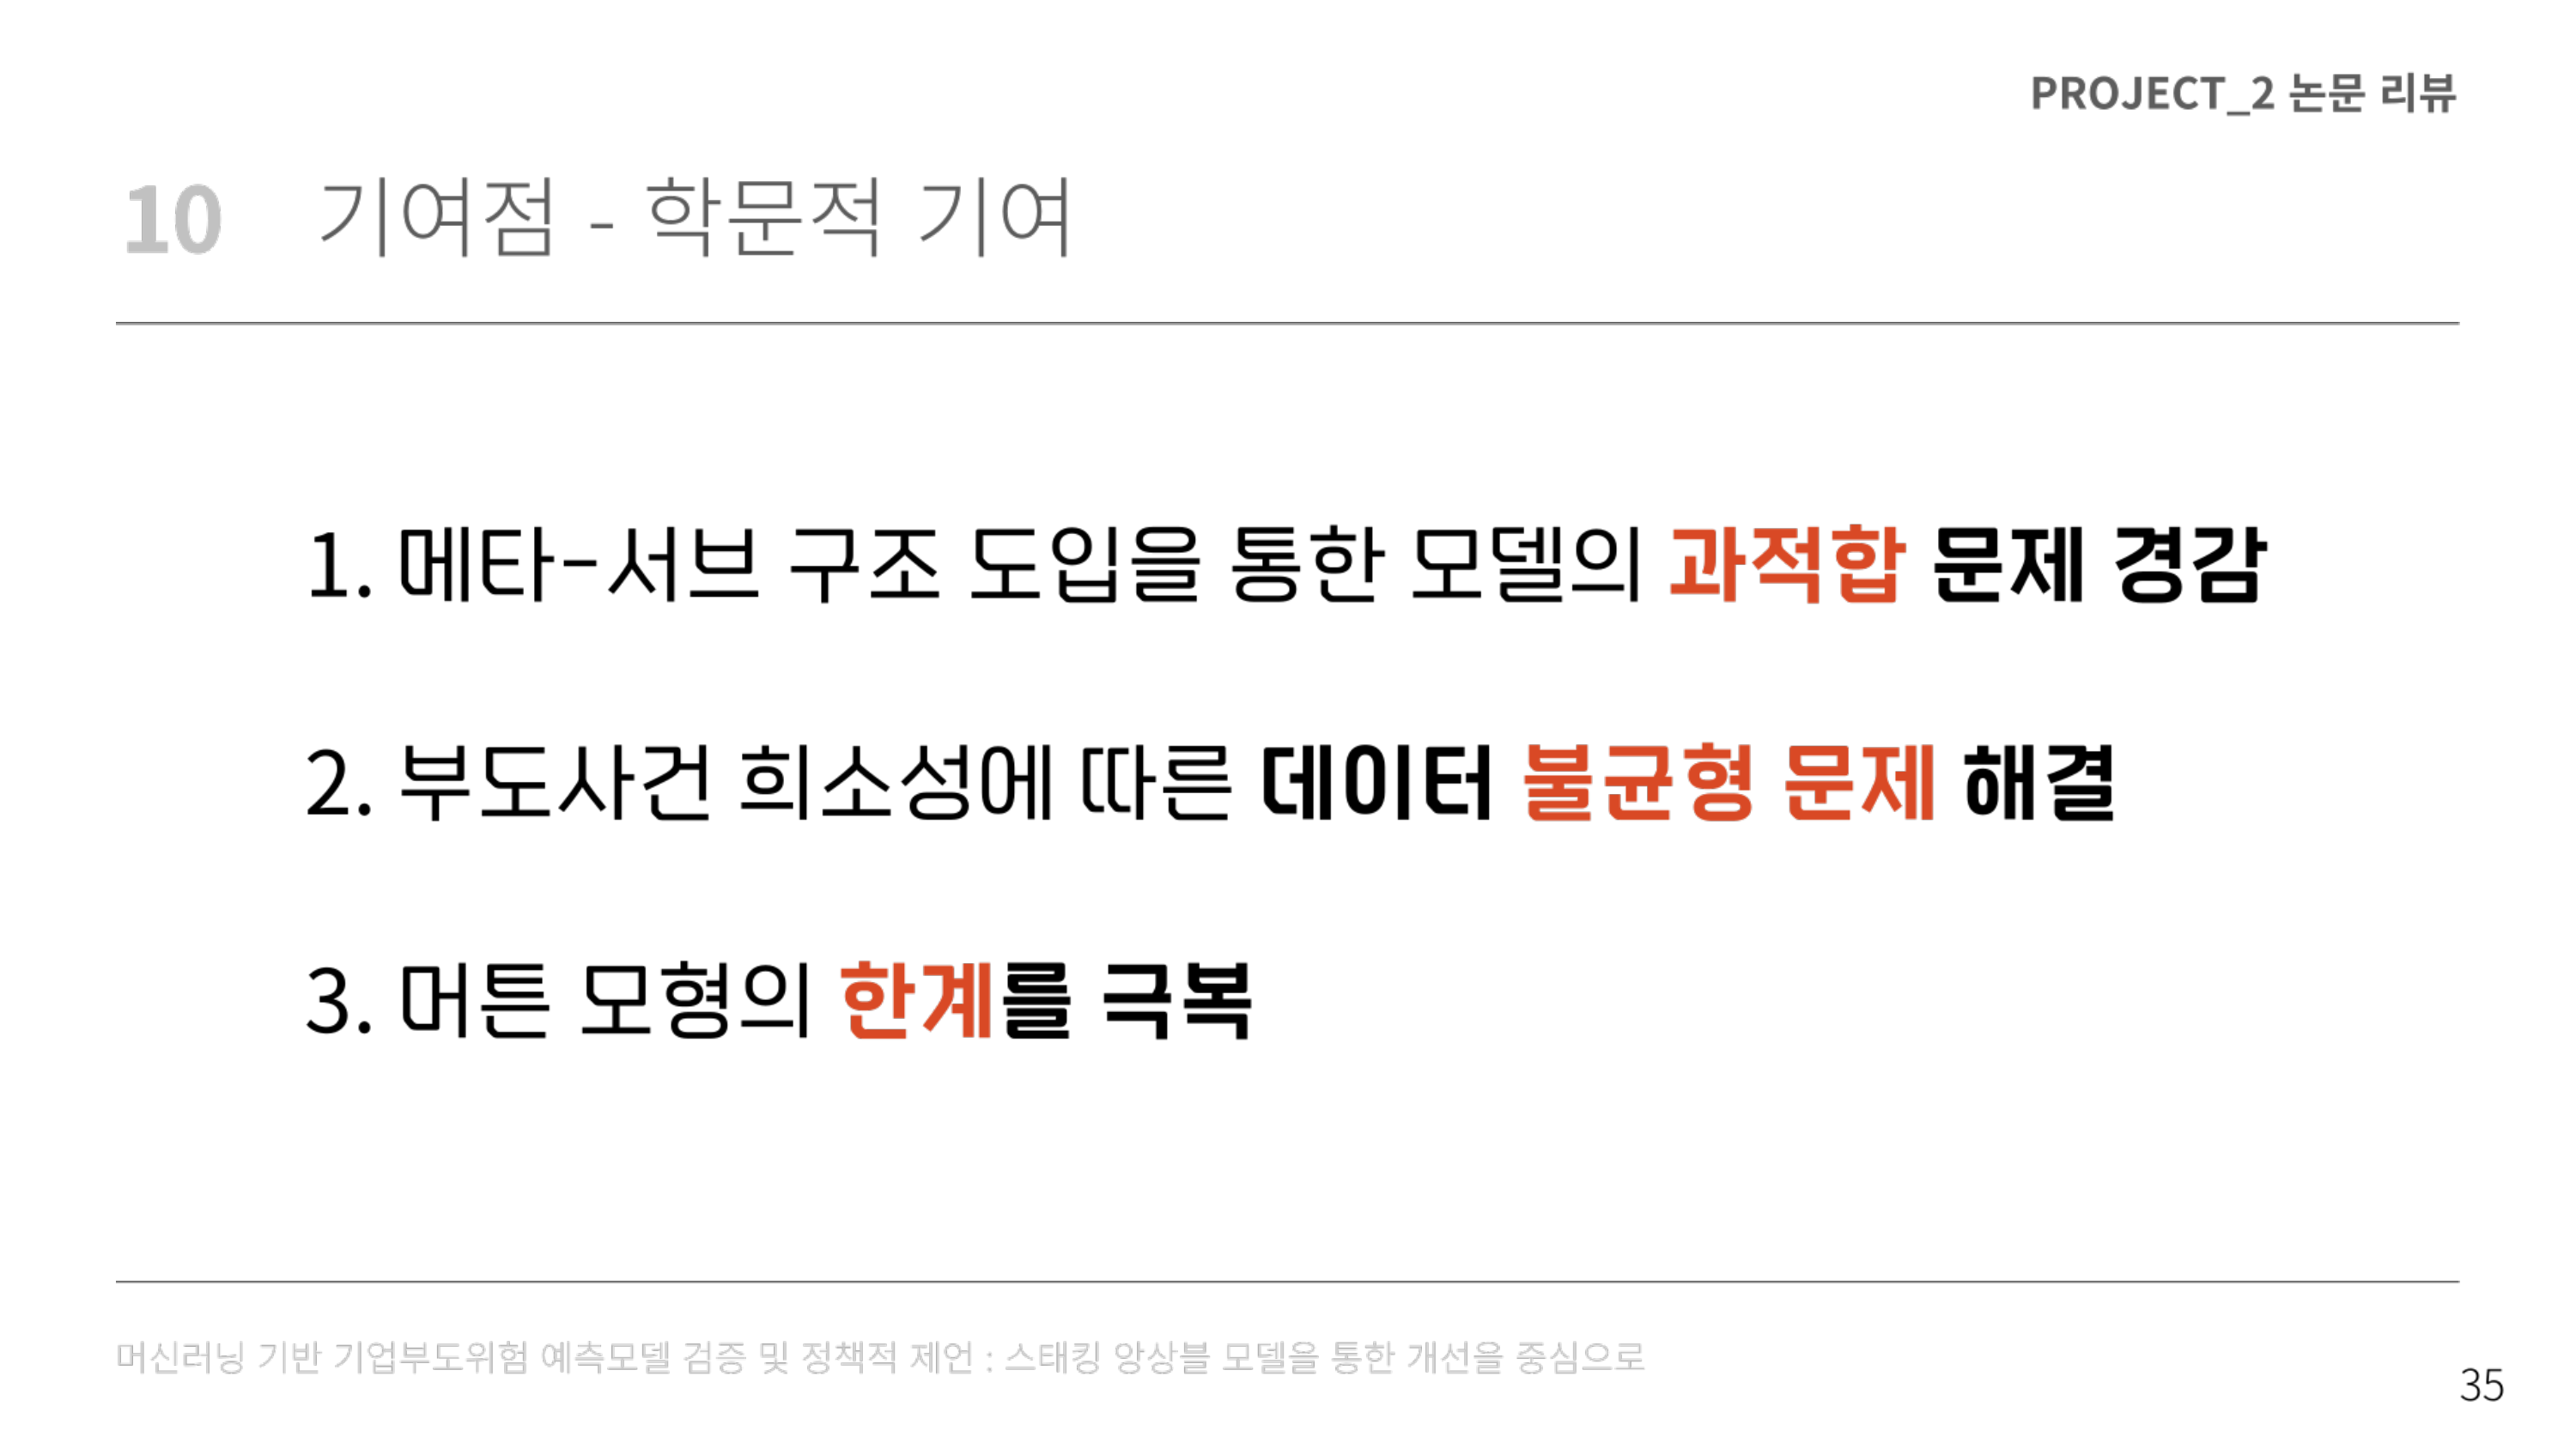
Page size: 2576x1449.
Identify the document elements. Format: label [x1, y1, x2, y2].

text_box [116, 1280, 2460, 1283]
picture [102, 1319, 1683, 1419]
picture [251, 470, 2370, 1138]
text_box [1165, 322, 2460, 325]
picture [88, 92, 1161, 367]
picture [1449, 46, 2576, 167]
picture [2445, 1340, 2544, 1449]
